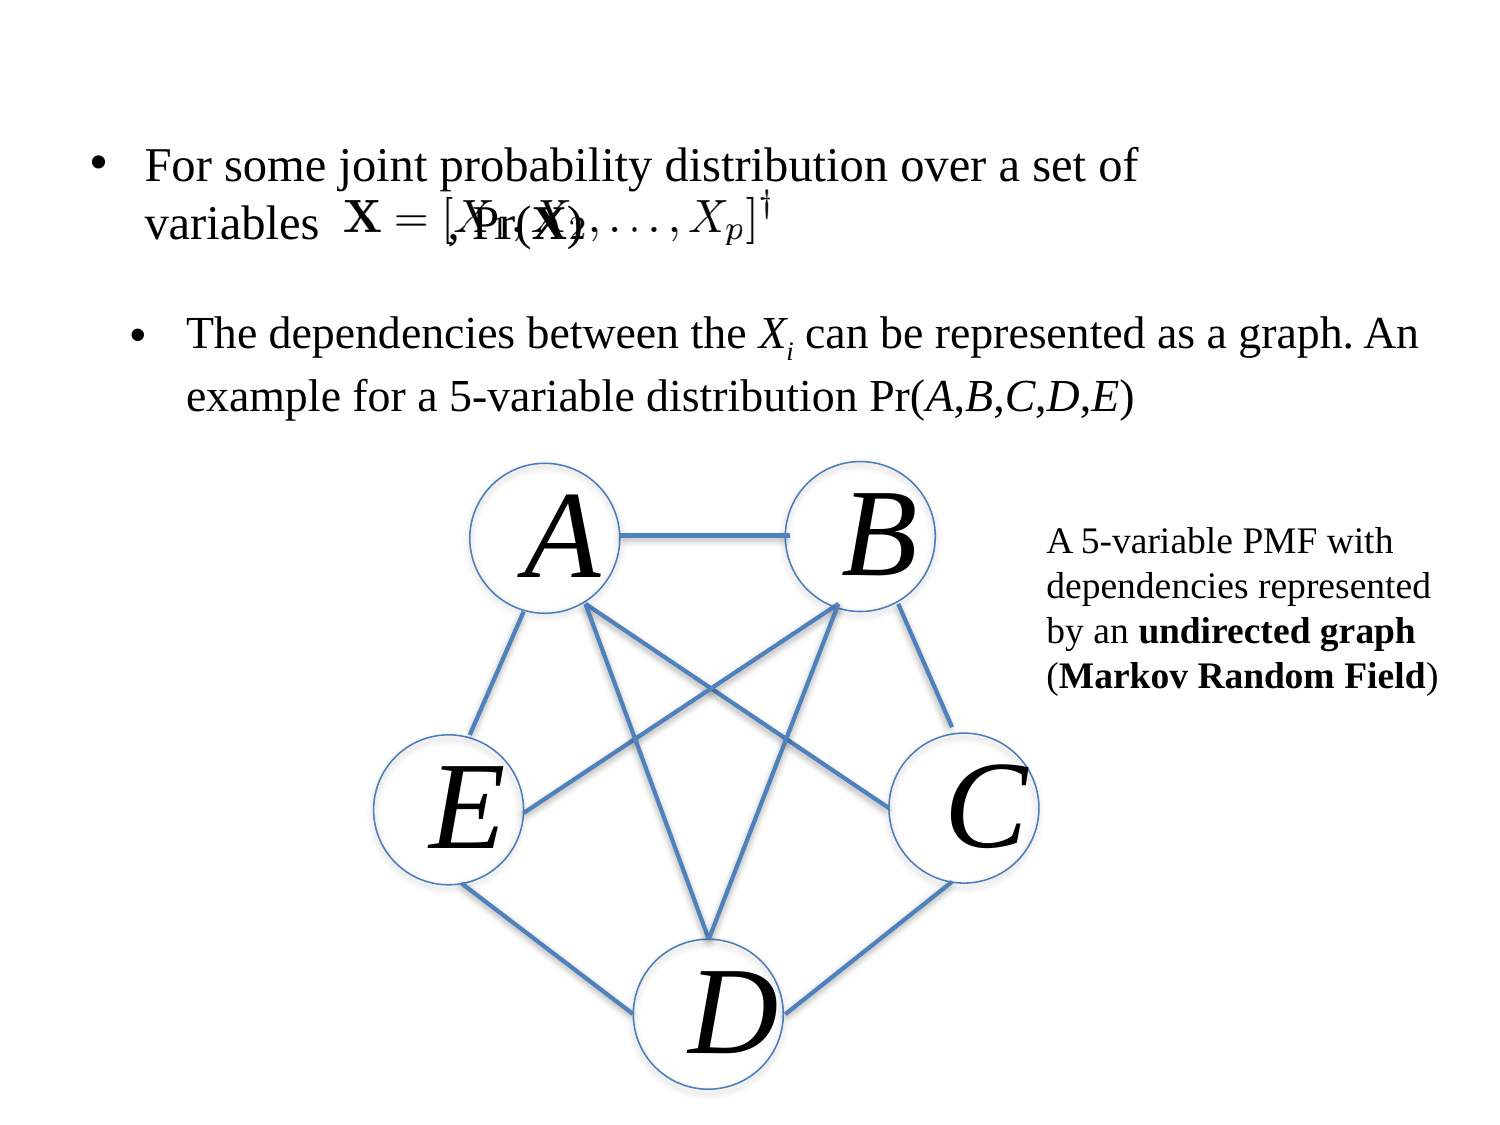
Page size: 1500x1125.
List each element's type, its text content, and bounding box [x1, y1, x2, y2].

picture [343, 189, 770, 245]
text_box The dependencies between the Xi can be represented as a graph. An example for a 5-variable distribution Pr(A,B,C,D,E) [114, 295, 1463, 429]
text_box A 5-variable PMF with dependencies represented by an undirected graph (Markov Random Field) [1070, 508, 1478, 704]
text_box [373, 443, 1066, 1090]
list For some joint probability distribution over a set of variables , Pr(X) [75, 125, 1325, 259]
